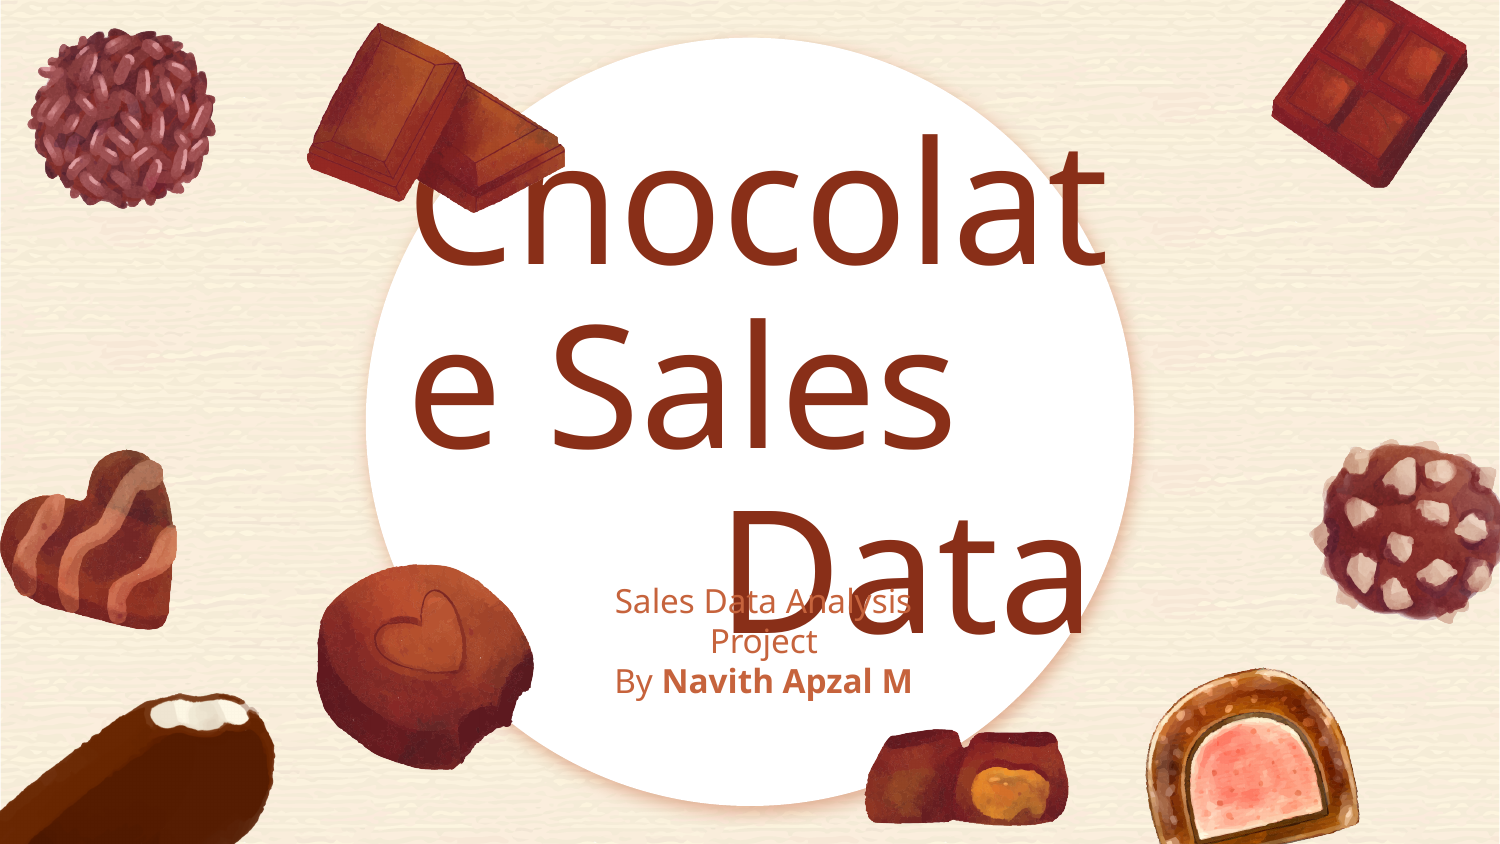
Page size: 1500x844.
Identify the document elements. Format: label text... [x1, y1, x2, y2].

text_box [414, 37, 1086, 235]
subtitle Sales Data Analysis Project By Navith Apzal M [541, 593, 986, 687]
text_box [365, 285, 1112, 806]
title Chocolate Sales Data [391, 235, 1137, 552]
picture [0, 0, 1500, 844]
